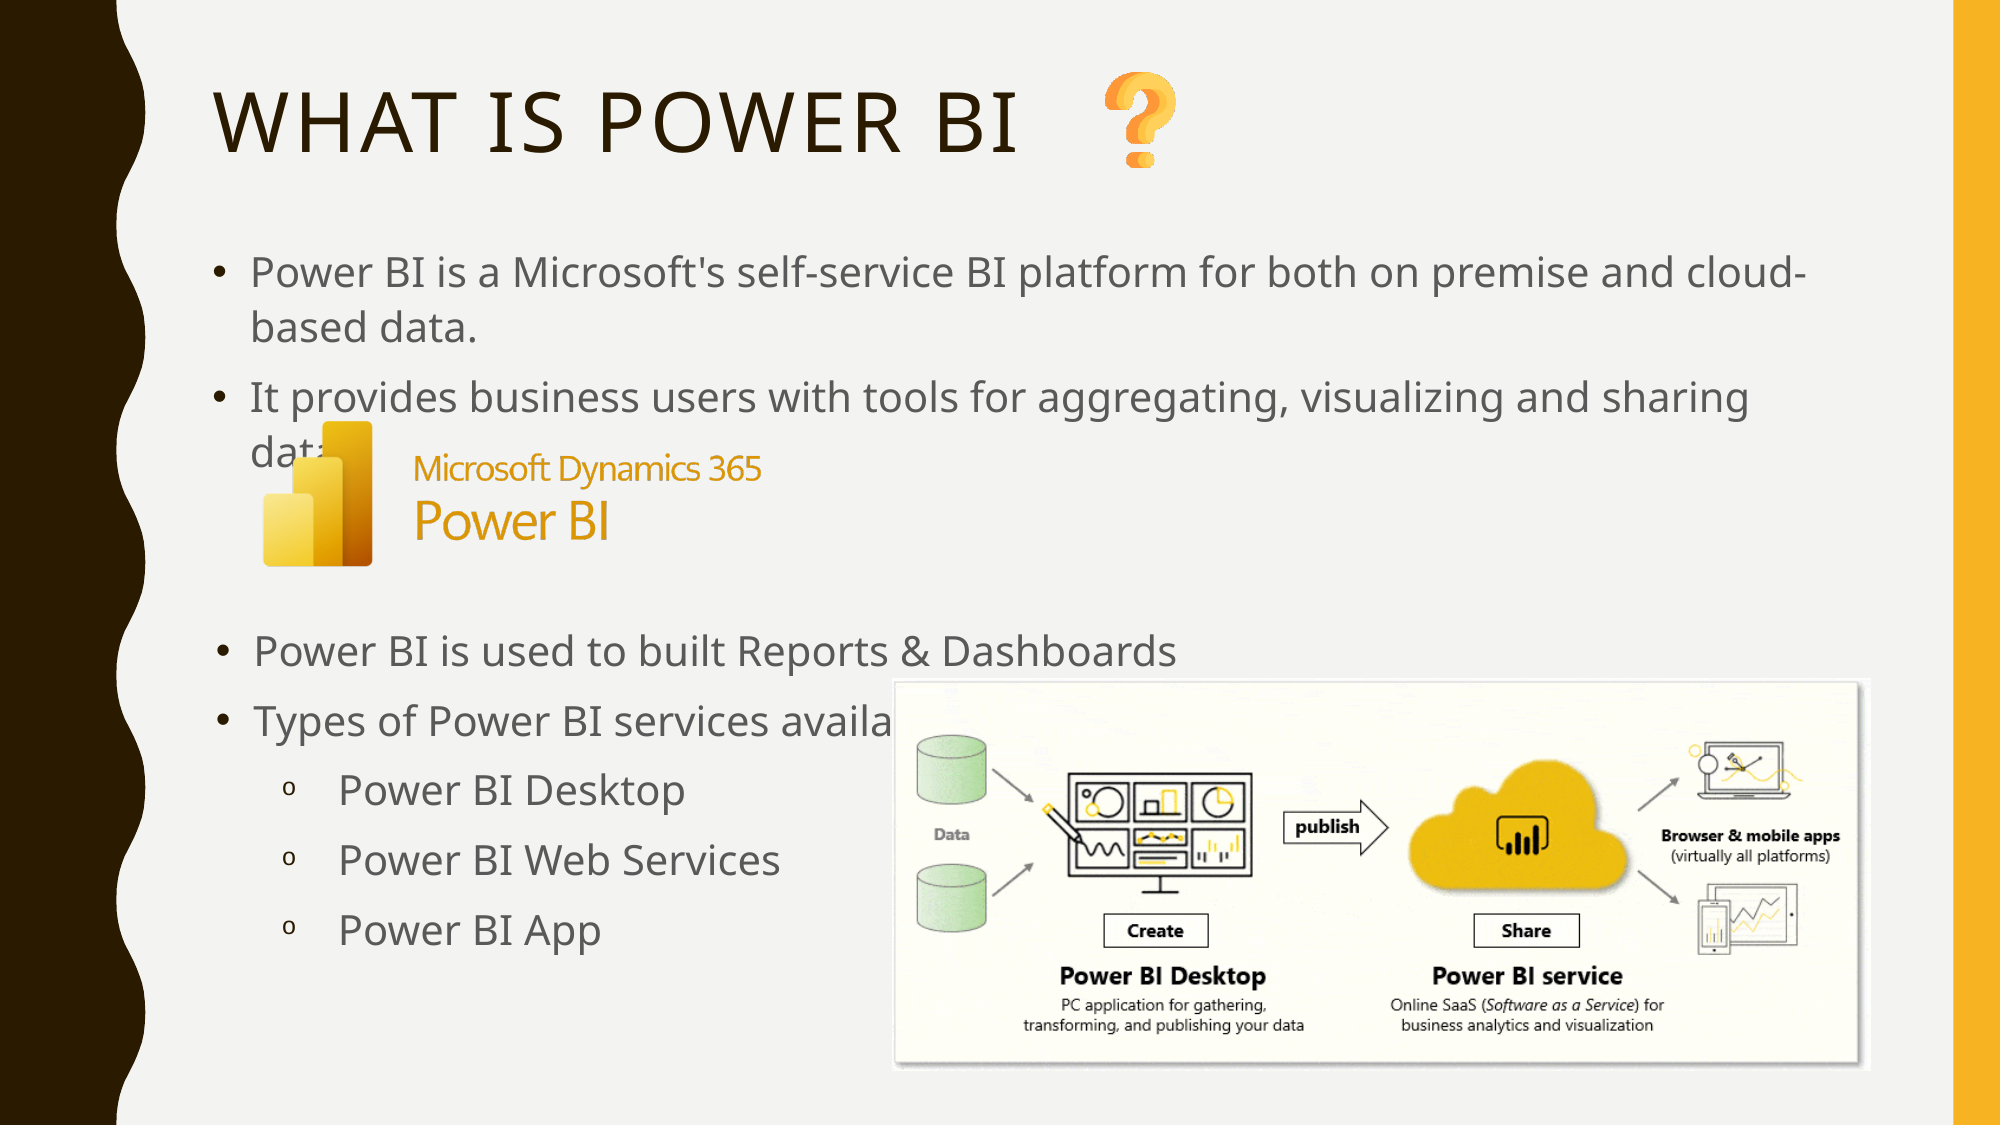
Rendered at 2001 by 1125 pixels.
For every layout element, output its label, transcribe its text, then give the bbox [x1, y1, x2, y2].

title What is power bi [197, 72, 1985, 196]
picture [200, 309, 858, 679]
text_box Power BI is used to built Reports & Dashboards Types of Power BI services available : Power BI Desktop Power BI Web Services Power BI App [200, 612, 1871, 966]
picture [892, 678, 1871, 1071]
picture [1092, 72, 1188, 168]
list Power BI is a Microsoft's self-service BI platform for both on premise and cloud-based data. It provides business users with tools for aggregating, visualizing and sharing data. [197, 233, 1868, 425]
